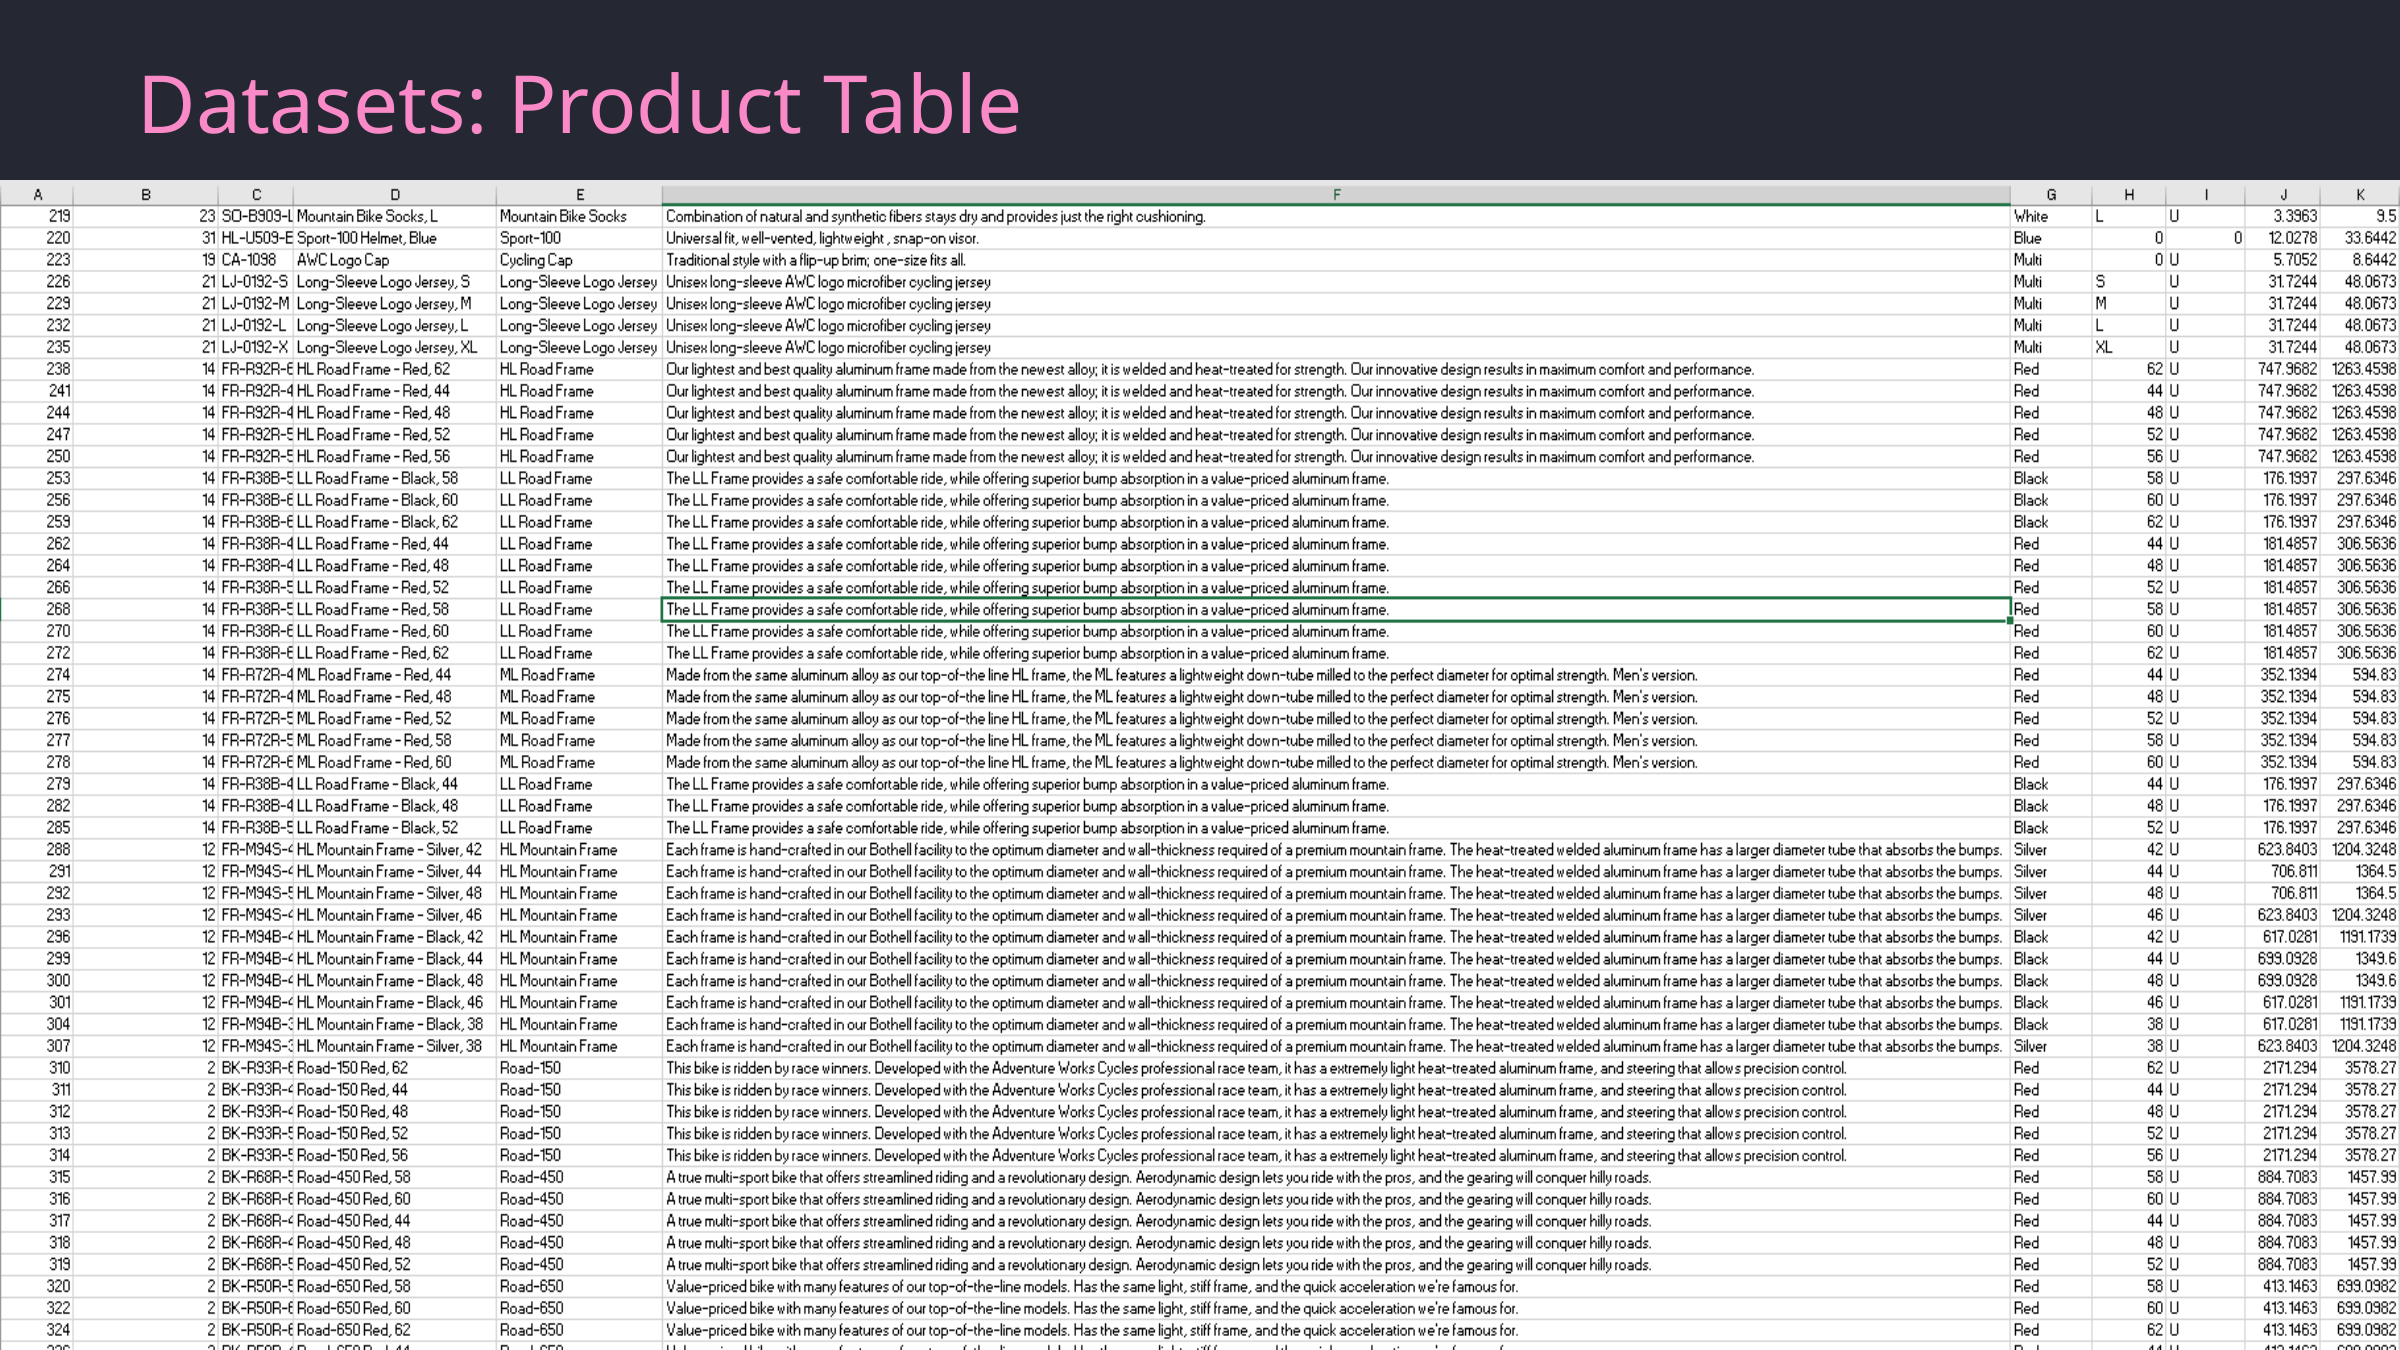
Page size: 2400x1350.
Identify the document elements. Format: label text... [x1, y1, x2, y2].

text_box Datasets: Product Table [137, 48, 1708, 149]
picture [0, 180, 2400, 1350]
